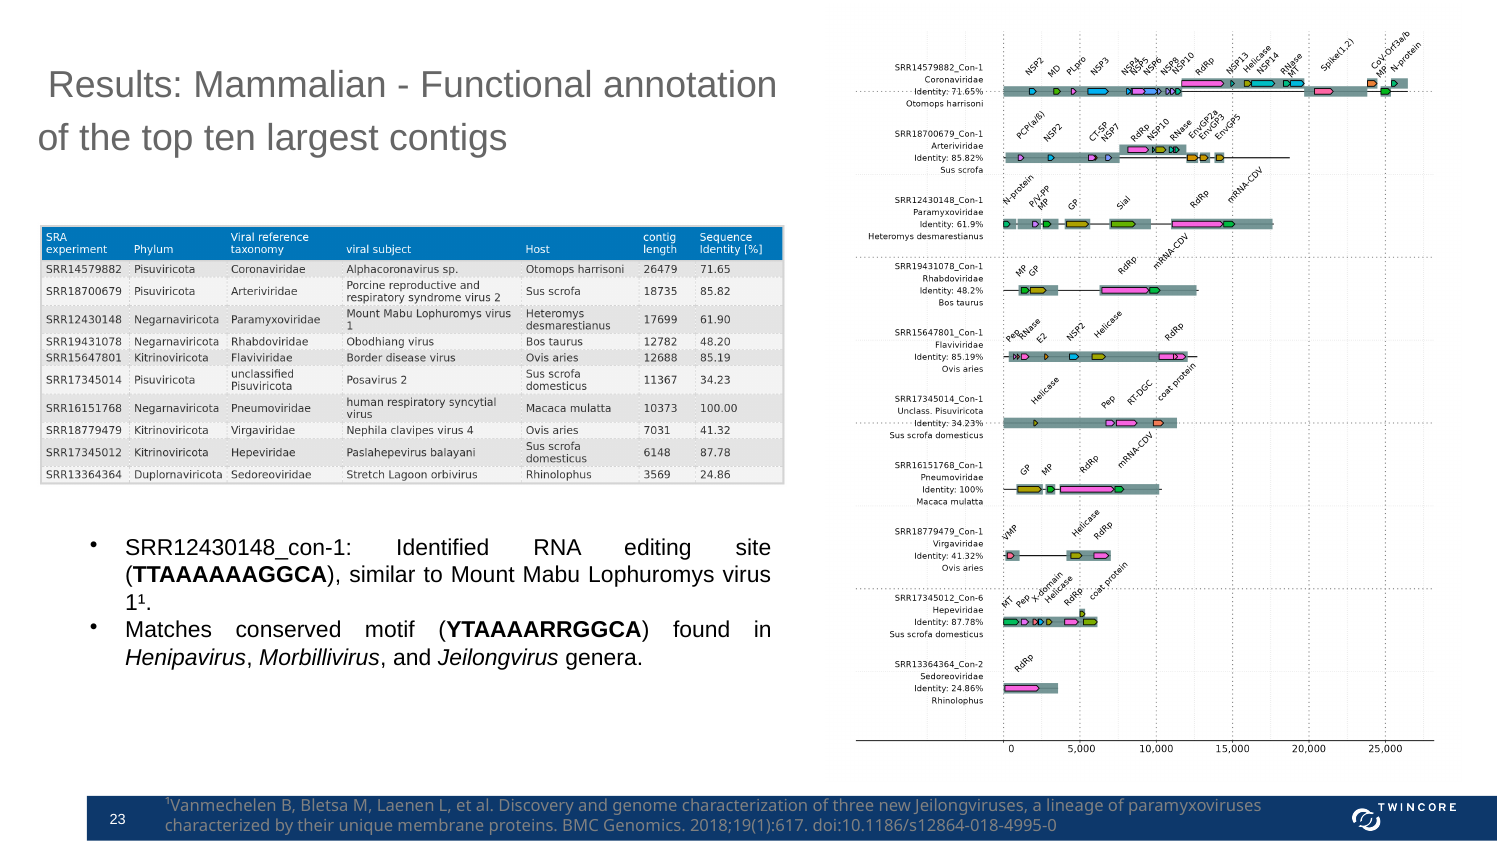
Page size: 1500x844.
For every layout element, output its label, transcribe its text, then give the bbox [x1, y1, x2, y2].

picture [824, 3, 1462, 782]
text_box SRR12430148_con-1: Identified RNA editing site (TTAAAAAAGGCA), similar to Mount Mabu Lophuromys virus 1¹. Matches conserved motif (YTAAAARRGGCA) found in Henipavirus, Morbillivirus, and Jeilongvirus genera. [75, 525, 787, 667]
picture [37, 222, 787, 487]
picture [1352, 803, 1456, 831]
text_box ¹Vanmechelen B, Bletsa M, Laenen L, et al. Discovery and genome characterization of three new Jeilongviruses, a lineage of paramyxoviruses characterized by their unique membrane proteins. BMC Genomics. 2018;19(1):617. doi:10.1186/s12864-018-4995-0 [150, 787, 1312, 844]
